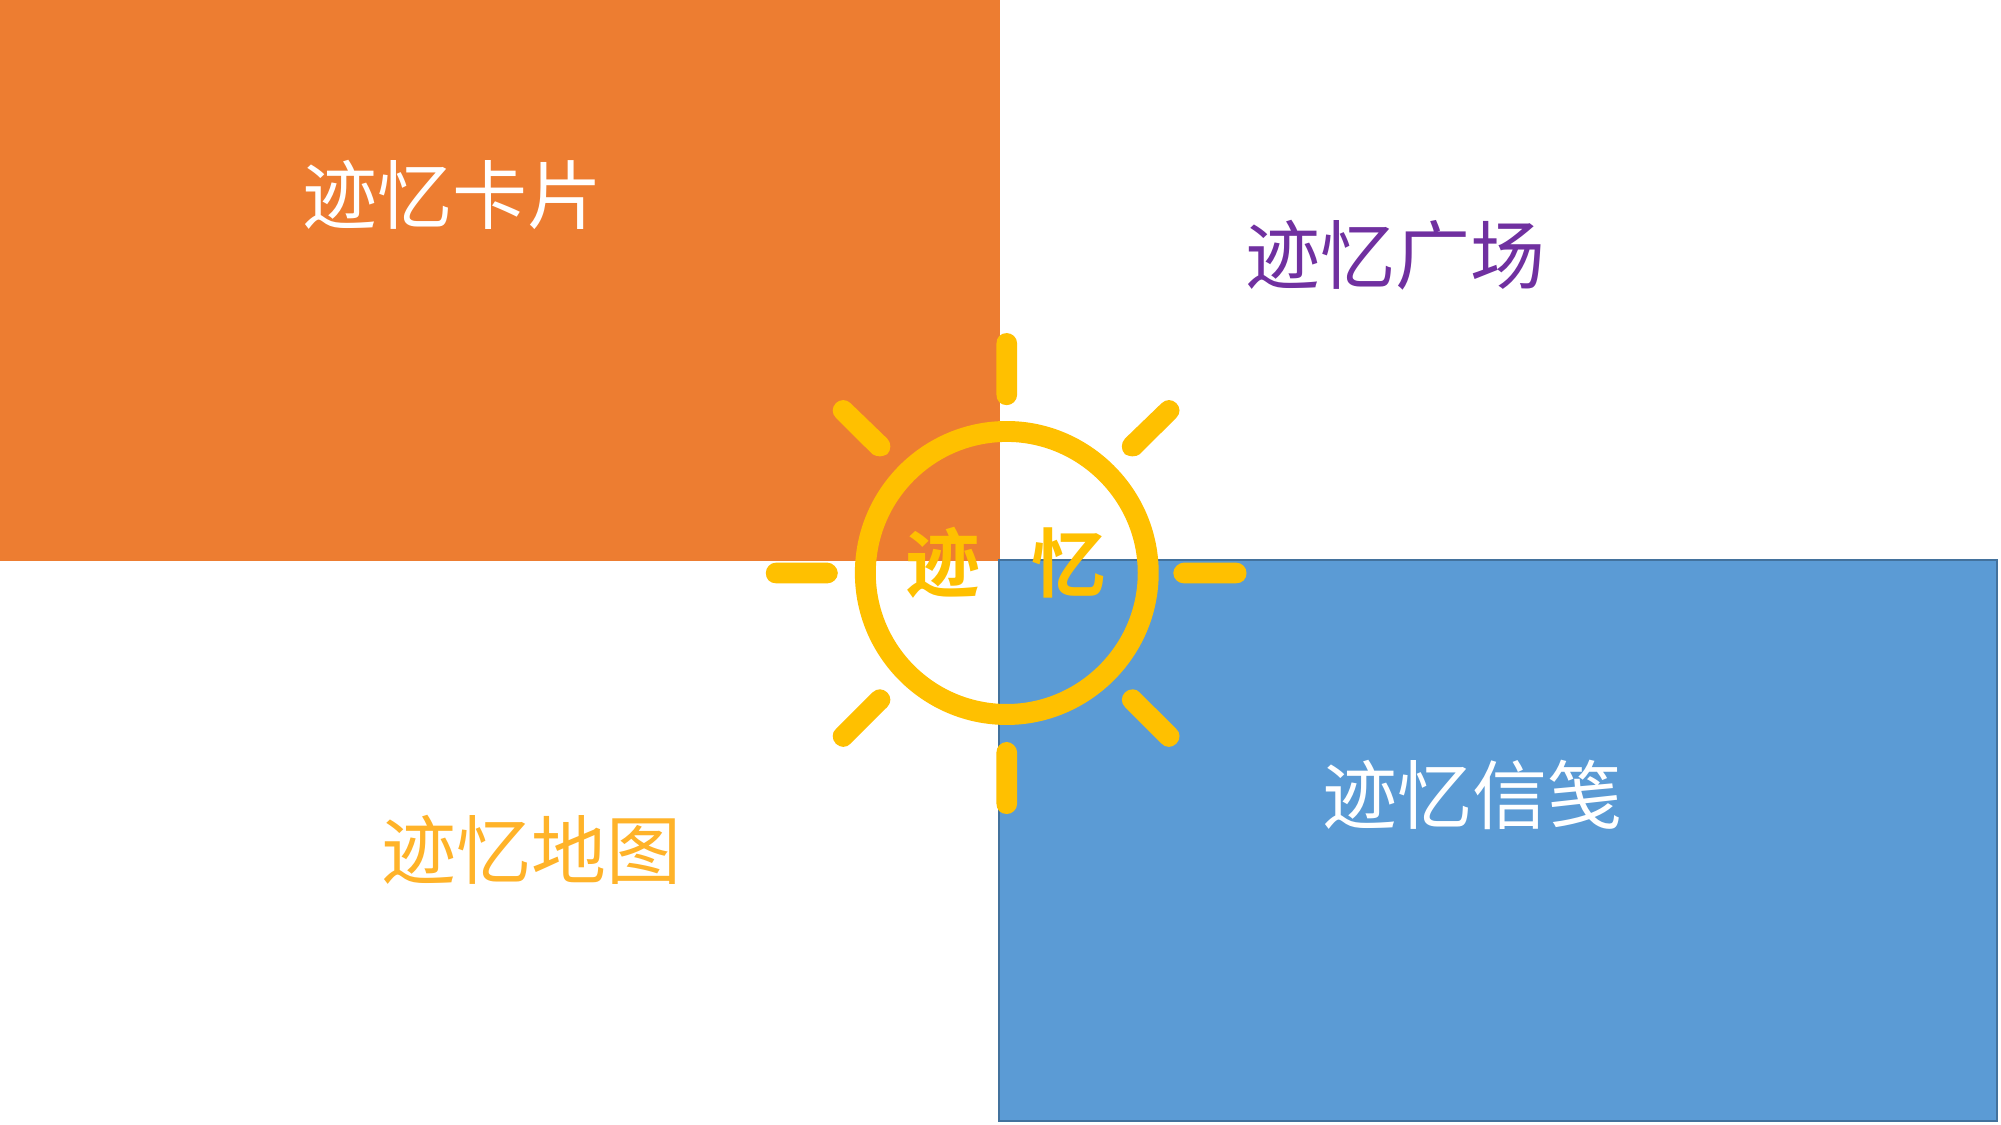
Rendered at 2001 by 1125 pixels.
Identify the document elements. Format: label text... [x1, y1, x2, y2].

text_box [765, 333, 1247, 814]
text_box [0, 0, 1000, 561]
text_box 迹忆地图 [366, 795, 712, 885]
text_box 迹忆广场 [1230, 200, 1576, 291]
text_box 迹忆信笺 [1307, 741, 1654, 831]
text_box [998, 559, 1998, 1122]
text_box 迹忆卡片 [287, 140, 633, 231]
